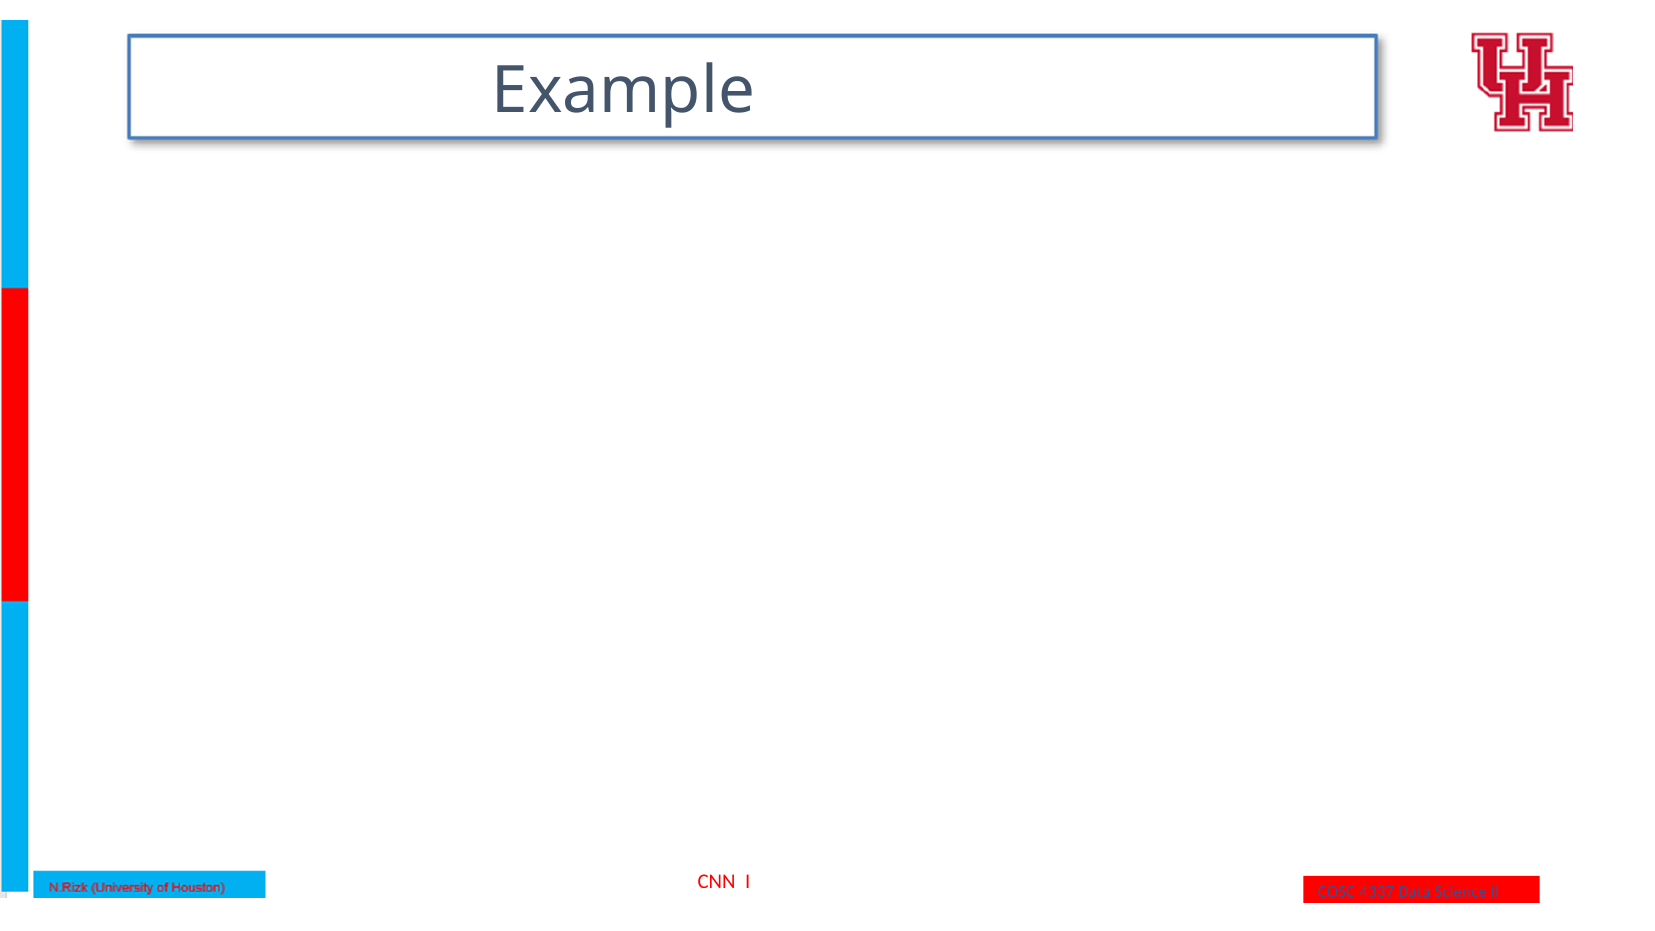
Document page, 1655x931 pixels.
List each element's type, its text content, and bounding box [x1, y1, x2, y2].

text_box Example [477, 40, 870, 196]
picture [0, 20, 1573, 898]
picture [63, 883, 87, 891]
picture [208, 885, 218, 891]
picture [92, 883, 98, 894]
picture [102, 883, 152, 894]
picture [193, 884, 207, 891]
picture [50, 883, 58, 891]
picture [172, 883, 183, 891]
picture [159, 883, 168, 891]
